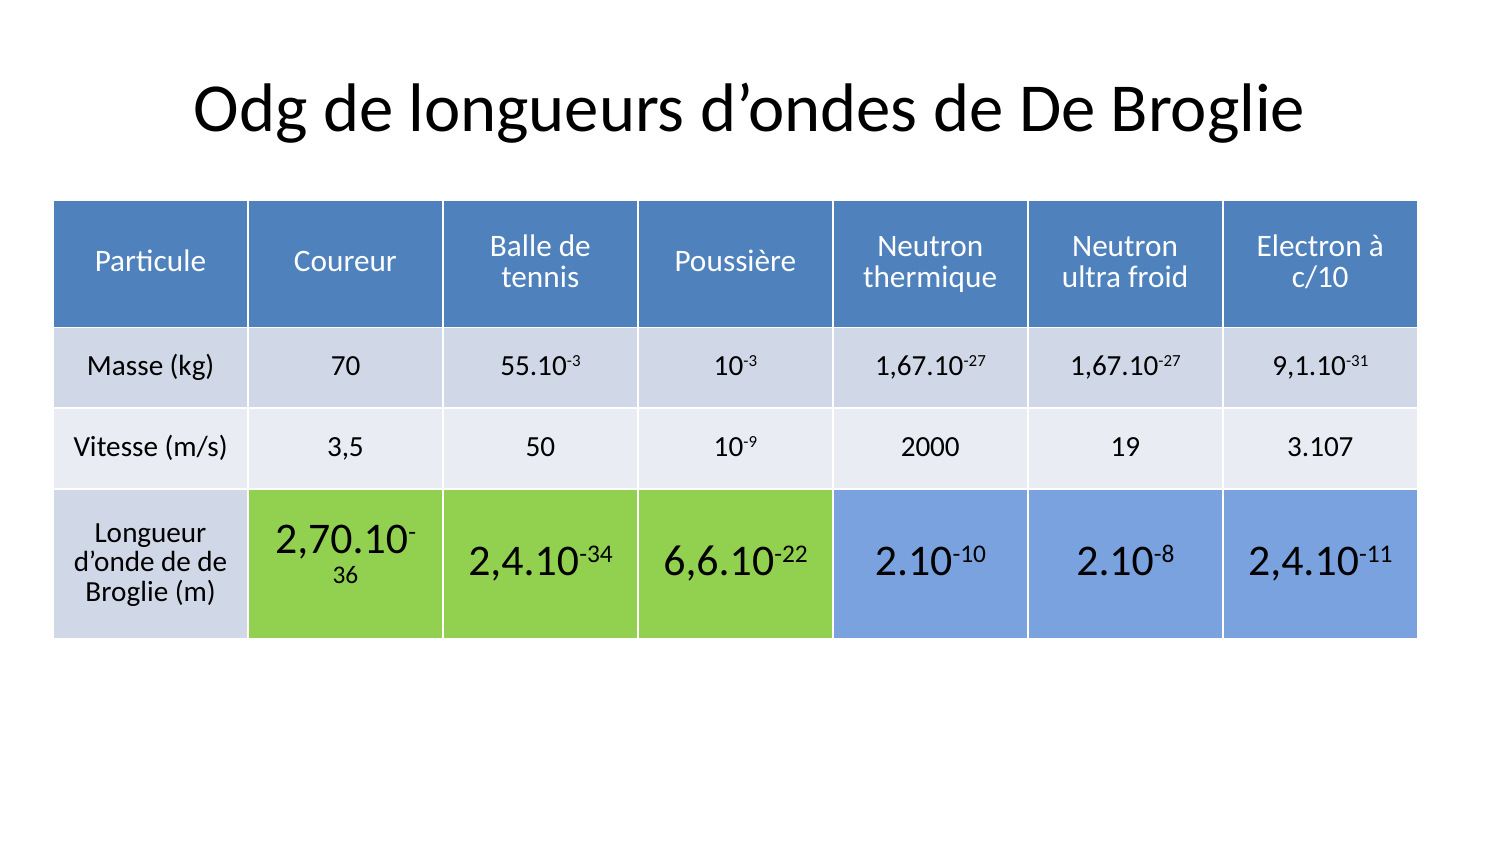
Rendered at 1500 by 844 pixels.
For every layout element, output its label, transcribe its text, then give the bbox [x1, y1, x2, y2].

table_cell 19 [1029, 409, 1222, 488]
table_cell 1,67.10-27 [1029, 328, 1222, 407]
table_header Neutron ultra froid [1029, 201, 1222, 327]
table_cell 10-9 [639, 409, 832, 488]
table_cell 55.10-3 [444, 328, 637, 407]
title Odg de longueurs d’ondes de De Broglie [75, 33, 1425, 175]
table_cell 9,1.10-31 [1224, 328, 1417, 407]
table_cell 2.10-10 [834, 490, 1027, 638]
table_cell Longueur d’onde de de Broglie (m) [54, 490, 247, 638]
table_header Neutron thermique [834, 201, 1027, 327]
table_header Coureur [249, 201, 442, 327]
table_cell 2,4.10-34 [444, 490, 637, 638]
table_header Electron à c/10 [1224, 201, 1417, 327]
table_cell 50 [444, 409, 637, 488]
table_header Poussière [639, 201, 832, 327]
table_cell 2,4.10-11 [1224, 490, 1417, 638]
table_header Balle de tennis [444, 201, 637, 327]
table_cell 70 [249, 328, 442, 407]
table_cell 2,70.10-36 [249, 490, 442, 638]
table_cell Masse (kg) [54, 328, 247, 407]
table_cell Vitesse (m/s) [54, 409, 247, 488]
table_cell 3.107 [1224, 409, 1417, 488]
table_cell 2000 [834, 409, 1027, 488]
table_header Particule [54, 201, 247, 327]
table_cell 10-3 [639, 328, 832, 407]
table_cell 3,5 [249, 409, 442, 488]
table_cell 1,67.10-27 [834, 328, 1027, 407]
table_cell 6,6.10-22 [639, 490, 832, 638]
table_cell 2.10-8 [1029, 490, 1222, 638]
